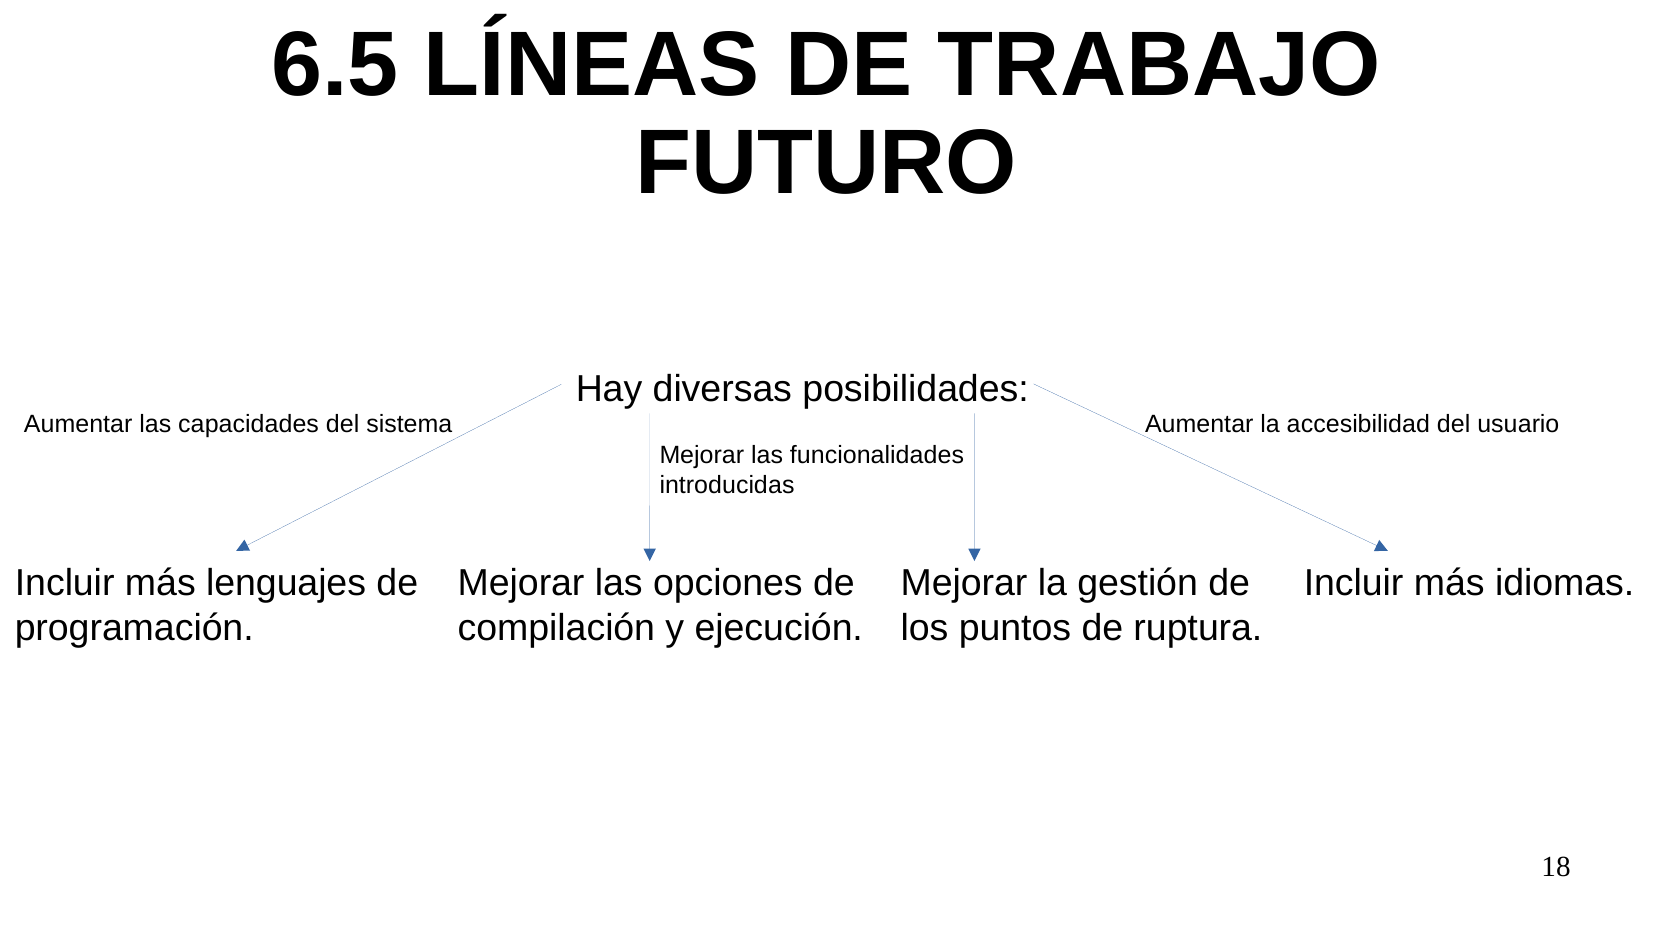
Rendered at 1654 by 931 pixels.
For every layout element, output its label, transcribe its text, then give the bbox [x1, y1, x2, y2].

slide_number 18 [1185, 847, 1571, 912]
text_box [1158, 443, 1388, 552]
text_box [643, 502, 656, 562]
text_box [236, 443, 447, 550]
text_box Mejorar las opciones de compilación y ejecución. [442, 550, 885, 650]
text_box Aumentar las capacidades del sistema [9, 400, 469, 443]
text_box Incluir más idiomas. [1300, 550, 1654, 608]
text_box Mejorar la gestión de los puntos de ruptura. [885, 550, 1300, 650]
text_box Incluir más lenguajes de programación. [0, 550, 442, 650]
text_box Hay diversas posibilidades: [561, 356, 1064, 414]
text_box Aumentar la accesibilidad del usuario [1130, 400, 1576, 443]
text_box Mejorar las funcionalidades introducidas [644, 431, 1004, 502]
text_box [968, 502, 981, 562]
title 6.5 LÍNEAS DE TRABAJO FUTURO [82, 12, 1571, 218]
